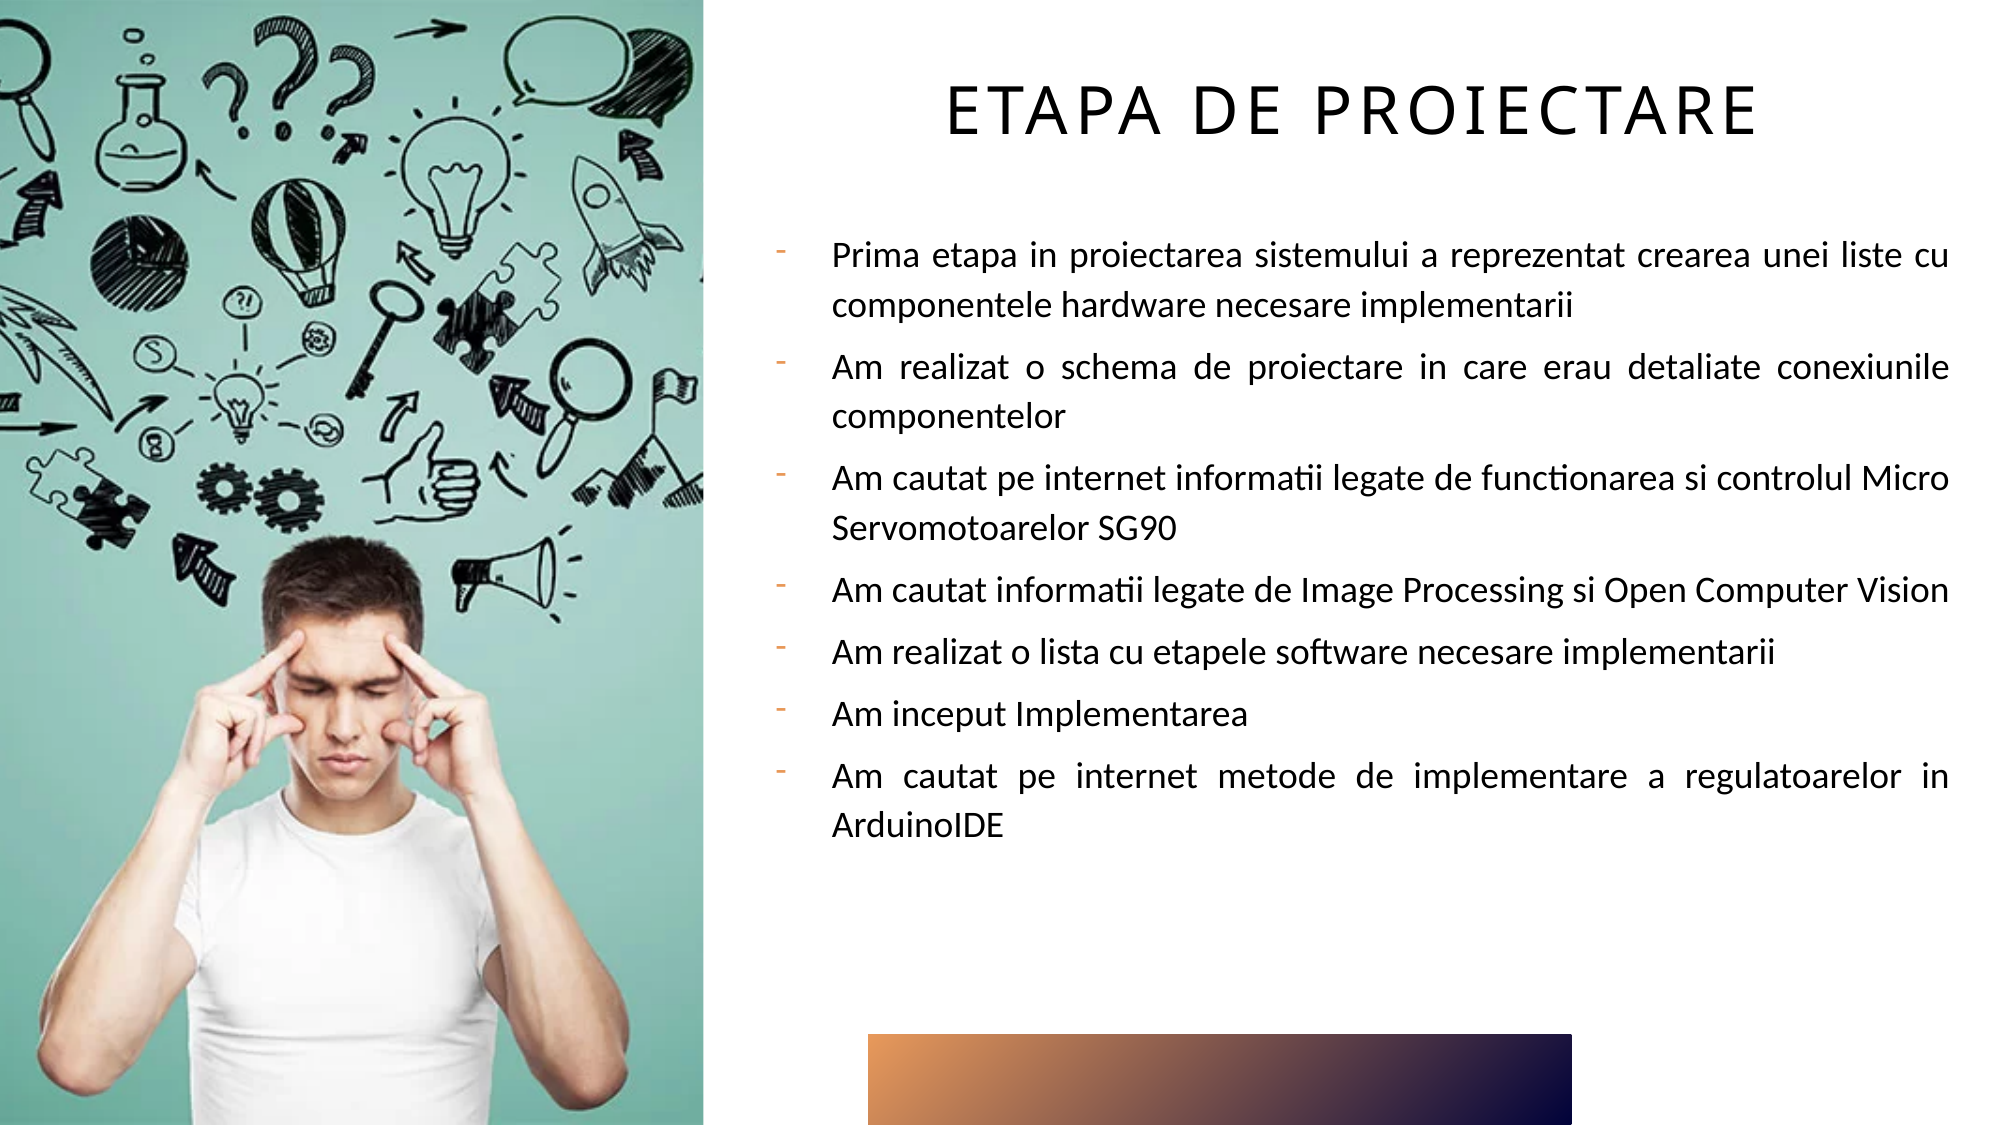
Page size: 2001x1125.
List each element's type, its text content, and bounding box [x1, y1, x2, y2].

list Prima etapa in proiectarea sistemului a reprezentat crearea unei liste cu componentele hardware necesare implementarii Am realizat o schema de proiectare in care erau detaliate conexiunile componentelor Am cautat pe internet informatii legate de functionarea si controlul Micro Servomotoarelor SG90 Am cautat informatii legate de Image Processing si Open Computer Vision Am realizat o lista cu etapele software necesare implementarii Am inceput Implementarea Am cautat pe internet metode de implementare a regulatoarelor in ArduinoIDE [760, 218, 1966, 990]
picture [0, 0, 704, 1125]
title Etapa de proiectare [704, 0, 2000, 219]
